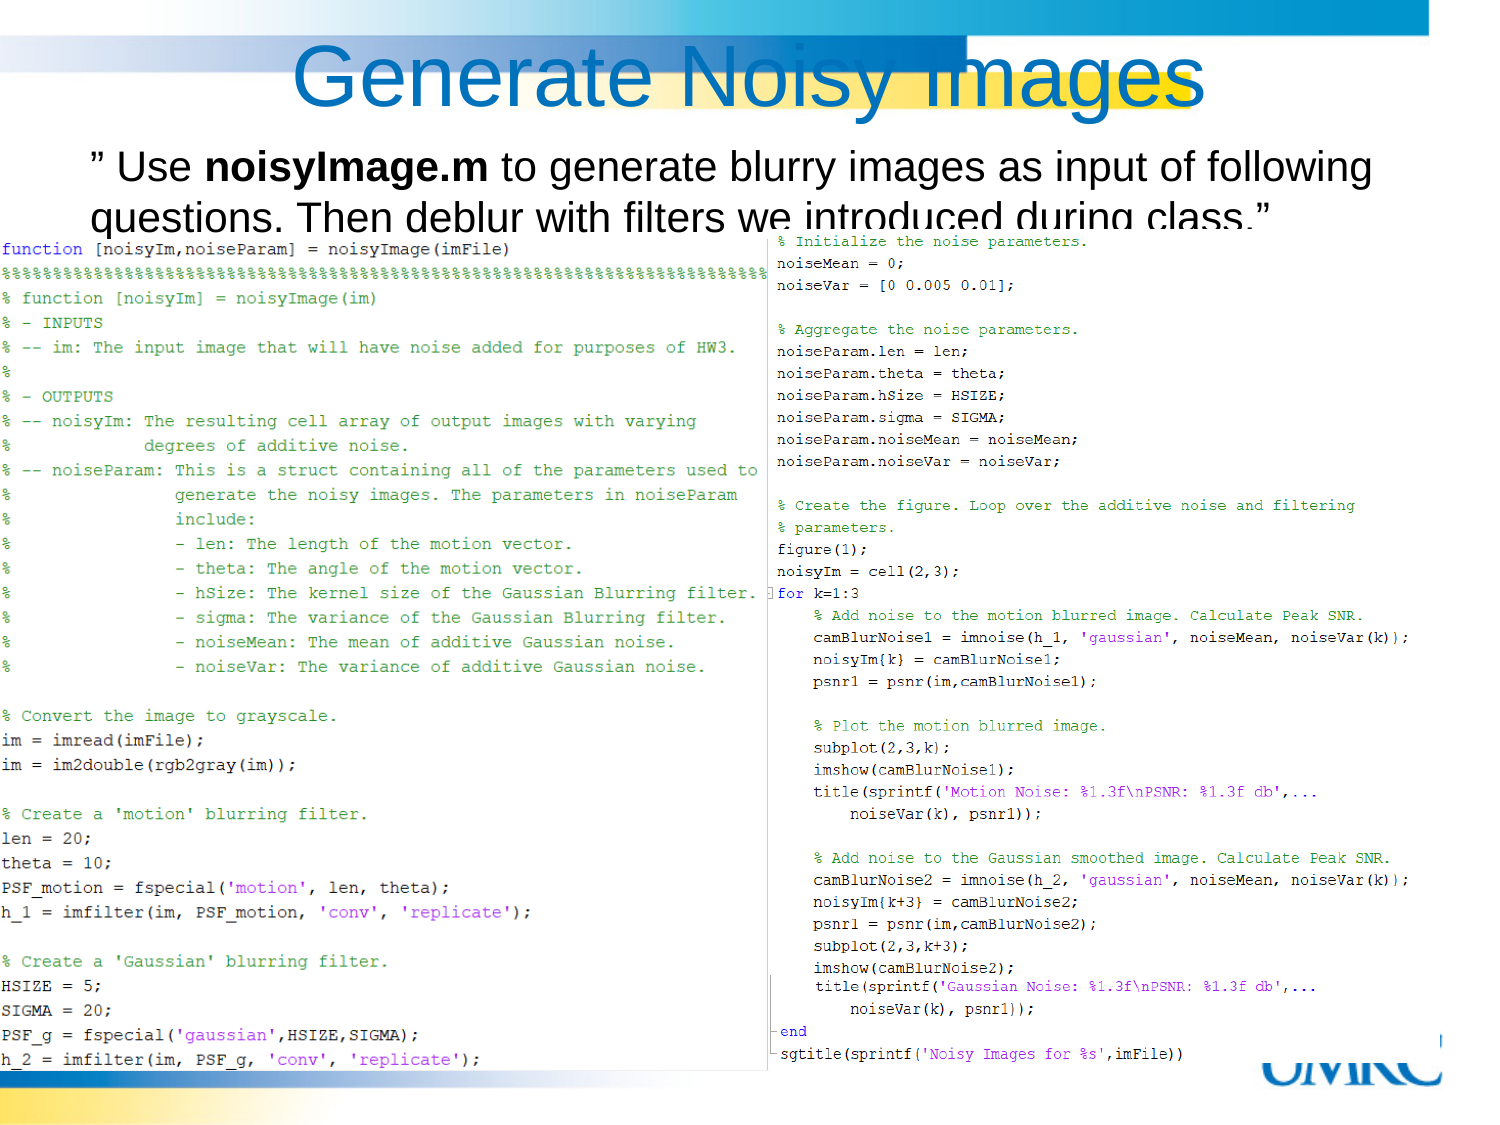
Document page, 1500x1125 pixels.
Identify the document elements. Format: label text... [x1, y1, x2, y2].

title Generate Noisy Images [75, 11, 1425, 131]
list ” Use noisyImage.m to generate blurry images as input of following questions. Then deblur with filters we introduced during class.” [75, 131, 1425, 238]
picture [0, 0, 1500, 1125]
